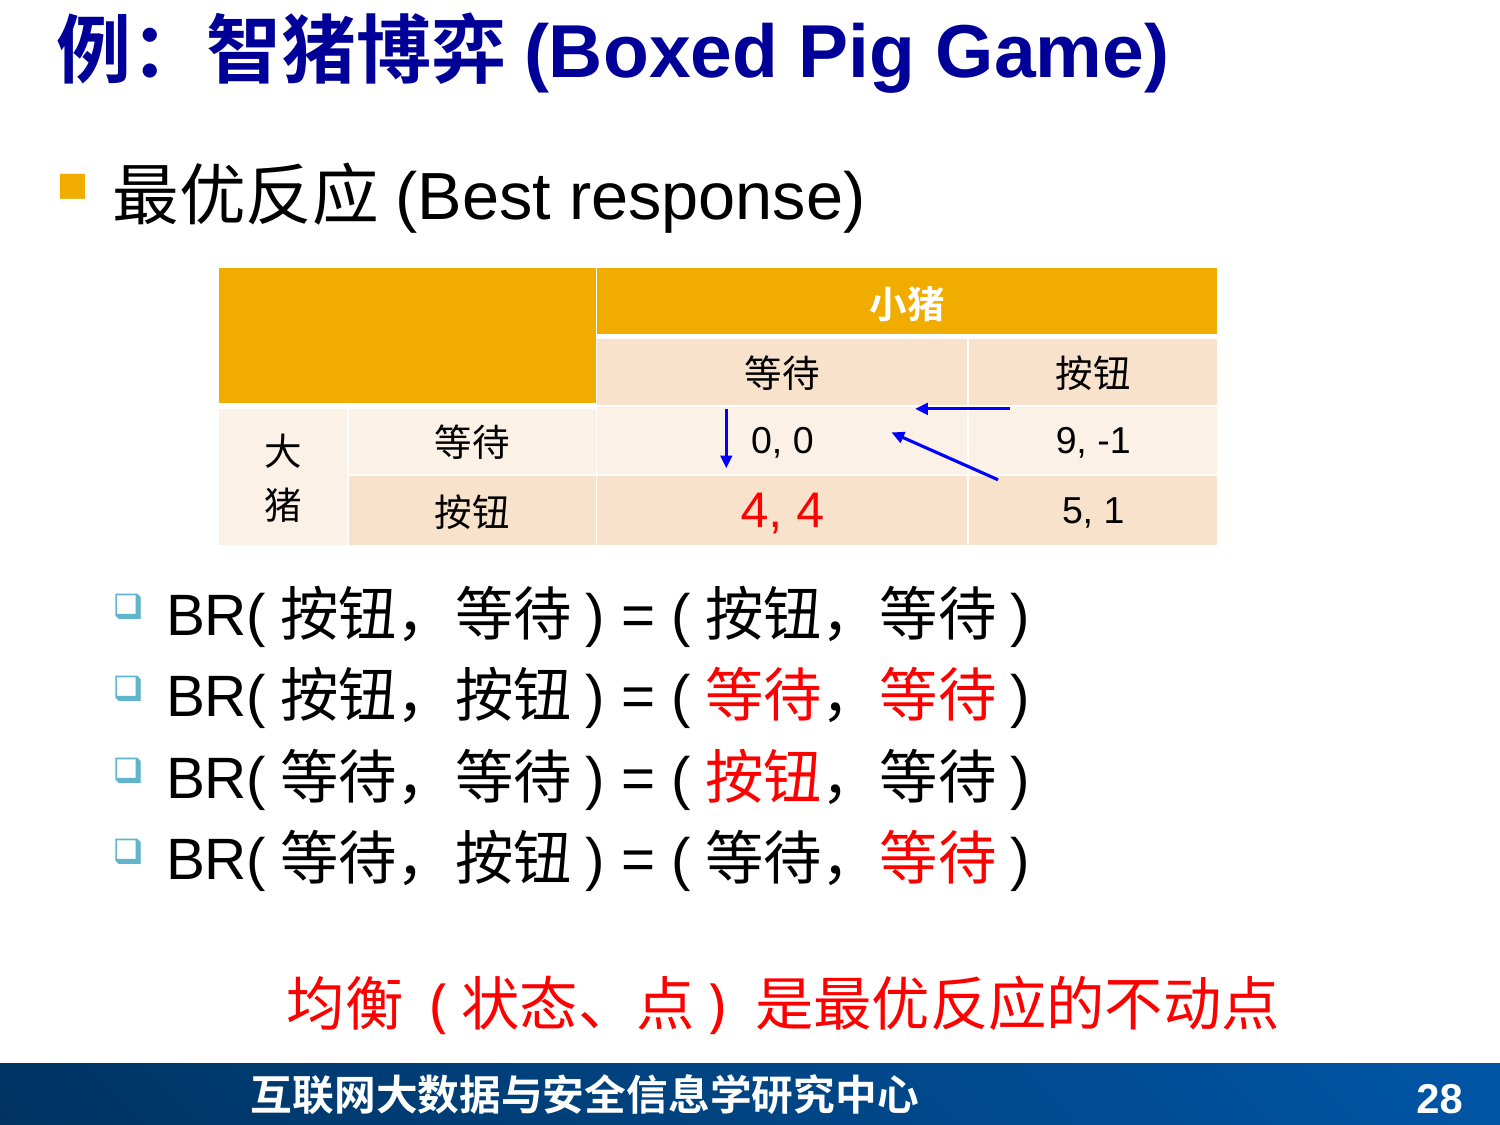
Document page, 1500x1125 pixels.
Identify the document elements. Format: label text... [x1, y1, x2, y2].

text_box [891, 432, 999, 480]
table_cell 按钮 [349, 476, 596, 545]
table_cell 按钮 [969, 339, 1217, 405]
list 最优反应(Best response) BR(按钮，等待) = (按钮，等待) BR(按钮，按钮) = (等待，等待) BR(等待，等待) = (按钮，等待) BR(等待，按钮) = (等待，等待) [41, 144, 1495, 929]
title 例：智猪博弈(Boxed Pig Game) [41, 0, 1500, 114]
table_cell 等待 [349, 409, 596, 474]
table_cell 等待 [597, 339, 967, 405]
text_box 均衡 (状态、点) 是最优反应的不动点 [272, 960, 1295, 1045]
table_cell 4, 4 [597, 476, 967, 545]
table_header 小猪 [597, 268, 1217, 334]
table_cell 5, 1 [969, 476, 1217, 545]
table_cell 大 猪 [219, 409, 347, 545]
slide_number 27 [1127, 1063, 1479, 1125]
table_header [219, 268, 596, 403]
table_cell 9, -1 [969, 407, 1217, 474]
table_cell 0, 0 [597, 407, 967, 474]
